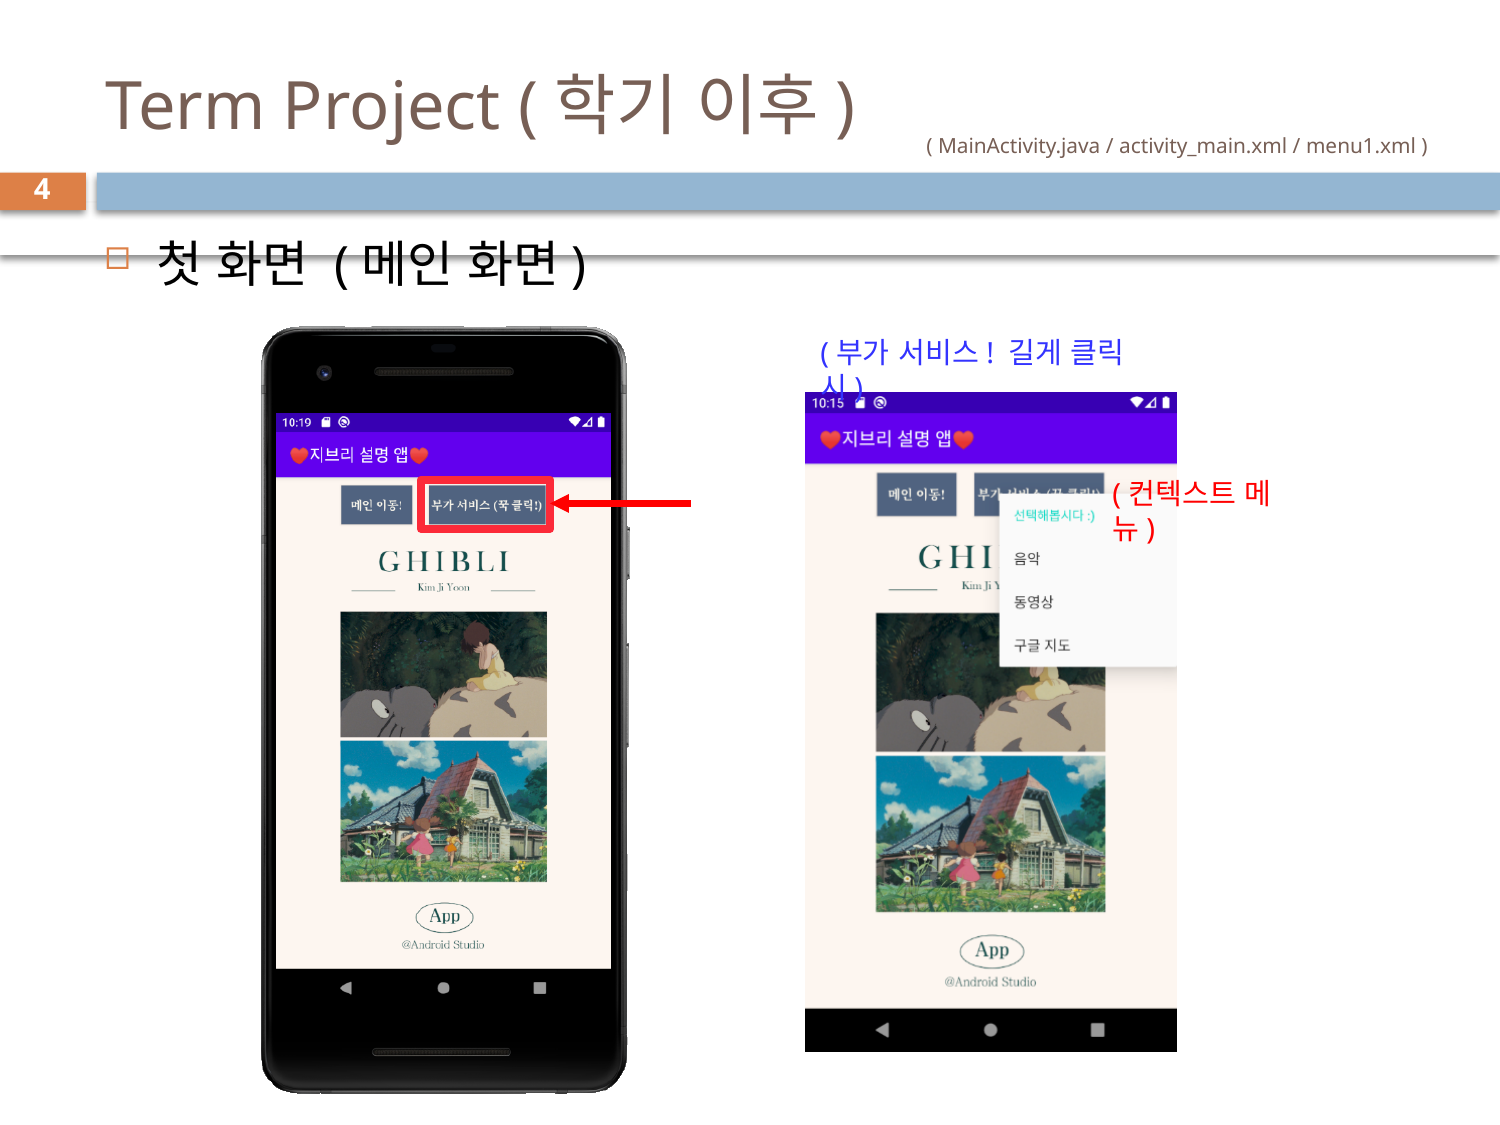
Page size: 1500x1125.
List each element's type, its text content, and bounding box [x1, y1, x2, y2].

picture [805, 391, 1177, 1052]
slide_number 4 [0, 170, 87, 211]
text_box ( MainActivity.java / activity_main.xml / menu1.xml ) [911, 125, 1500, 165]
text_box 첫 화면 (메인 화면) [89, 224, 1427, 1052]
text_box Term Project (학기 이후) [90, 47, 1429, 159]
text_box (부가 서비스! 길게 클릭 시) [805, 326, 1175, 391]
picture [233, 326, 658, 1110]
text_box (컨텍스트 메뉴) [1183, 467, 1318, 553]
